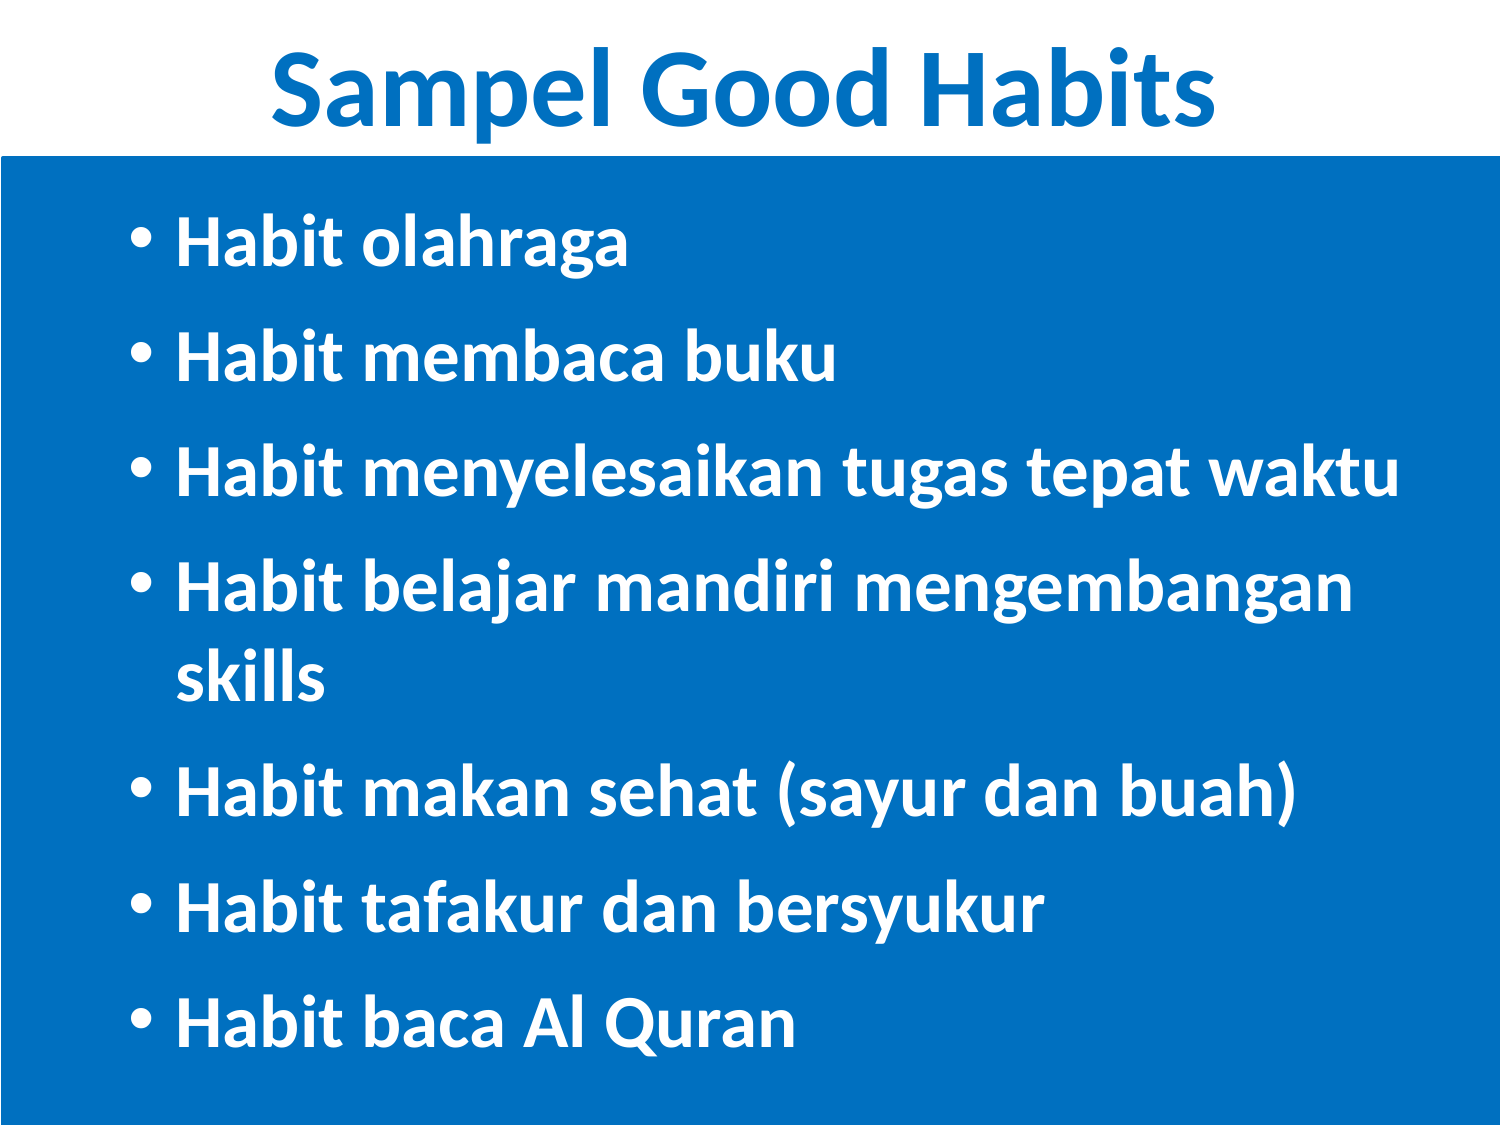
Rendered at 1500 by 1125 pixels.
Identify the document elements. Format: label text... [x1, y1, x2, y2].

text_box [1, 156, 1500, 1125]
text_box Habit olahraga Habit membaca buku Habit menyelesaikan tugas tepat waktu Habit belajar mandiri mengembangan skills Habit makan sehat (sayur dan buah) Habit tafakur dan bersyukur Habit baca Al Quran [38, 184, 1464, 1070]
text_box Sampel Good Habits [0, 6, 1495, 157]
